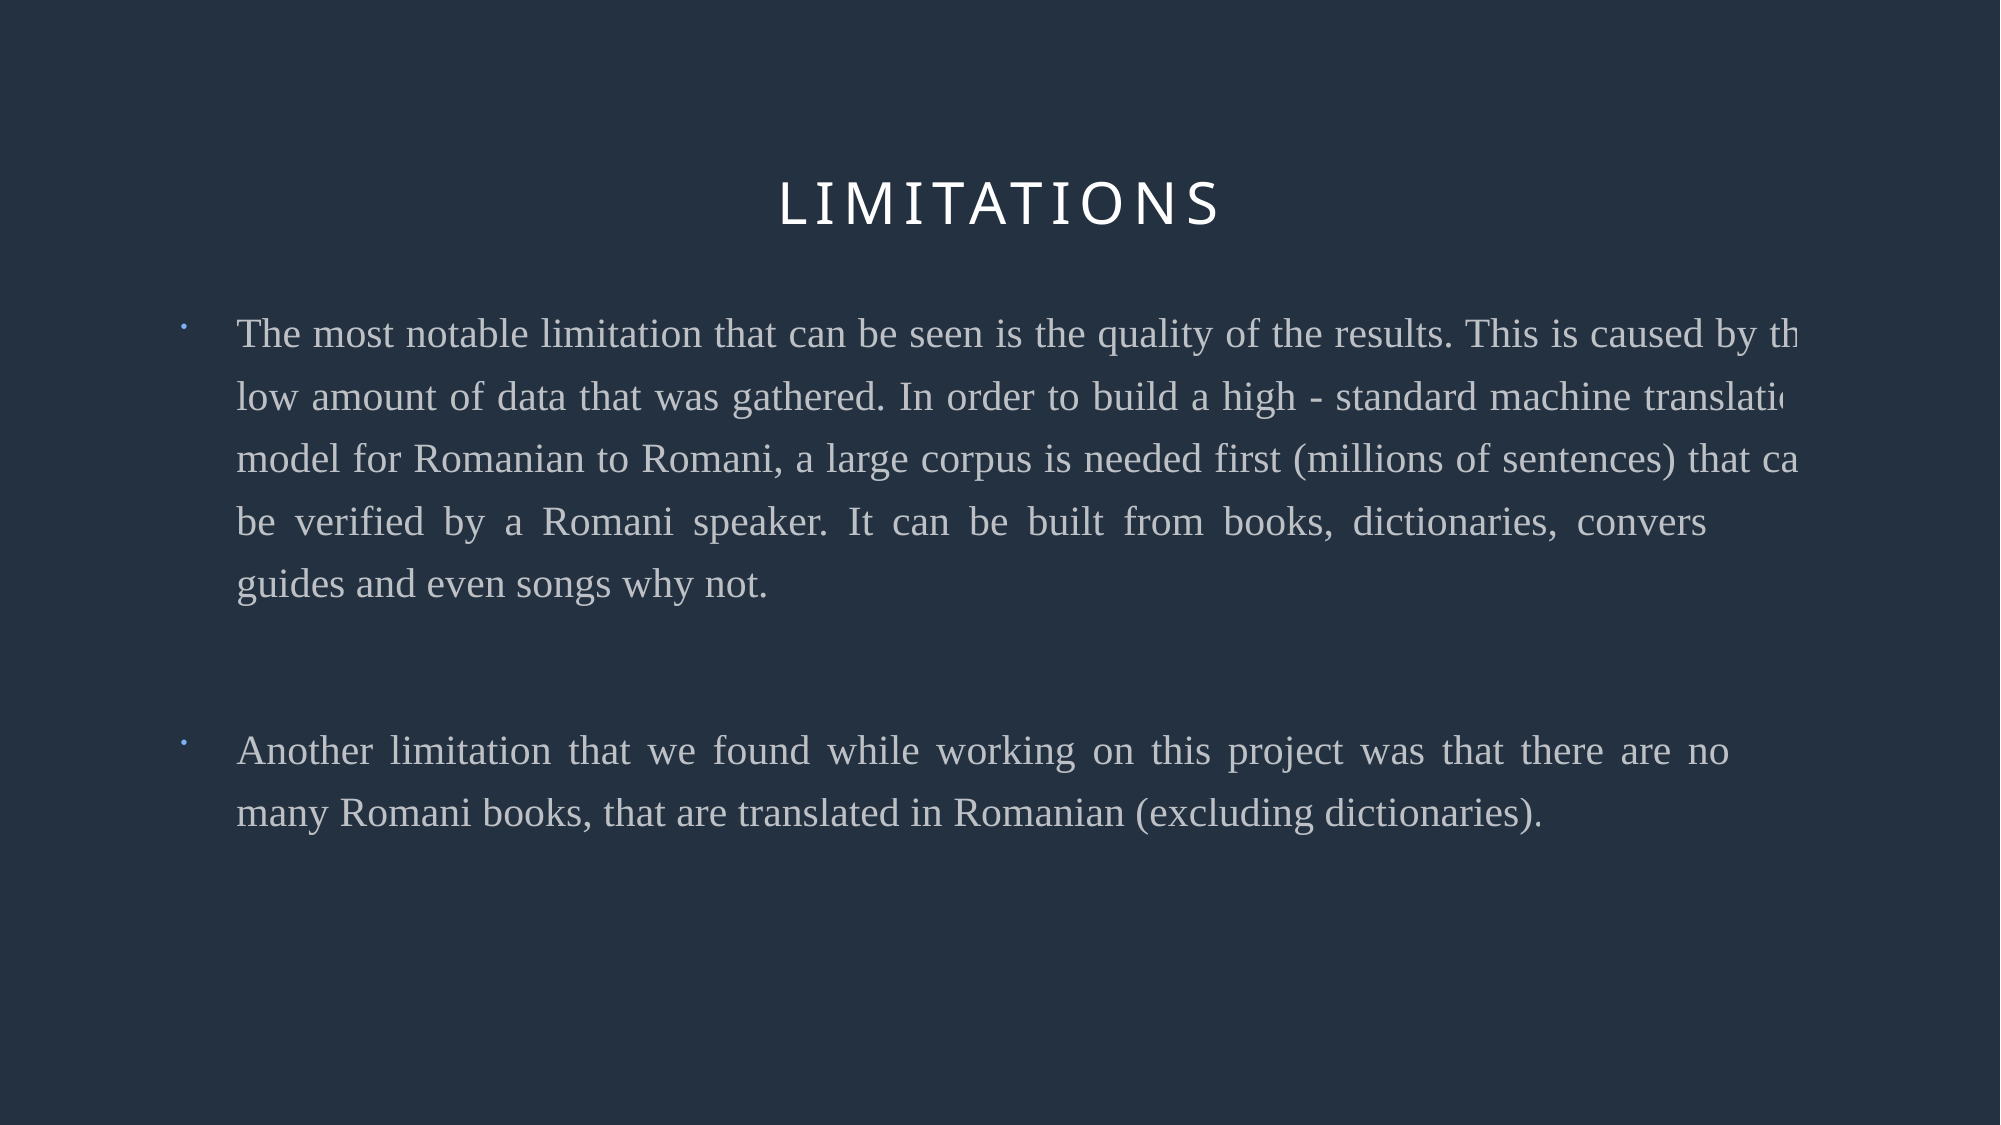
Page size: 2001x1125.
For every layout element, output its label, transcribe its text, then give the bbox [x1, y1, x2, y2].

title LIMITATIONS [177, 165, 1822, 274]
list The most notable limitation that can be seen is the quality of the results. This is caused by the low amount of data that was gathered. In order to build a high - standard machine translation model for Romanian to Romani, a large corpus is needed first (millions of sentences) that can be verified by a Romani speaker. It can be built from books, dictionaries, conversational guides and even songs why not. Another limitation that we found while working on this project was that there are not that many Romani books, that are translated in Romanian (excluding dictionaries). [177, 293, 1822, 947]
